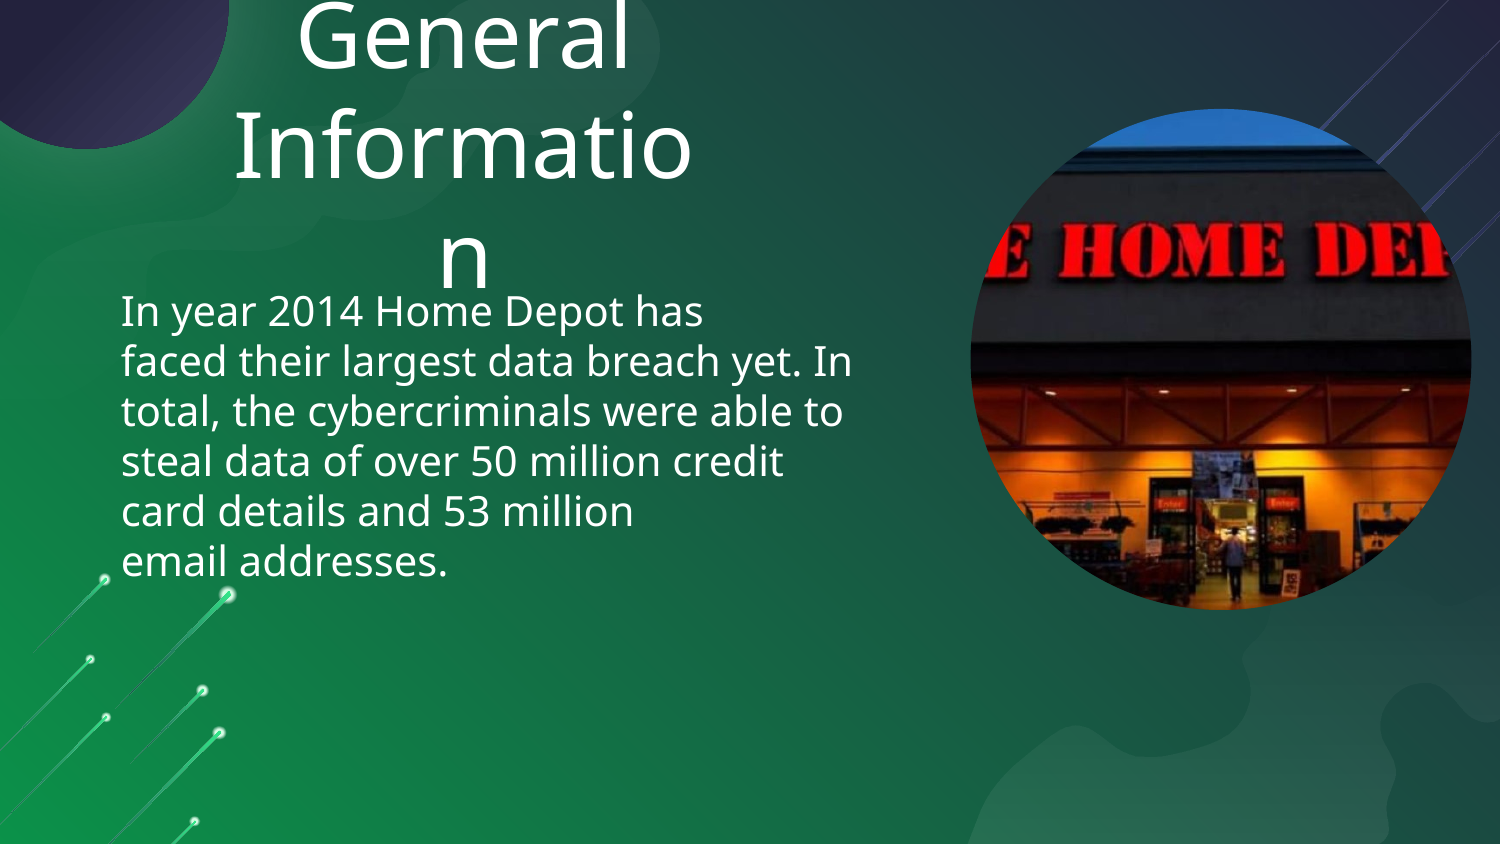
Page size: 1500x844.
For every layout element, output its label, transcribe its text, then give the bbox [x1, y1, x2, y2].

picture [970, 108, 1472, 611]
title General Information [205, 93, 724, 191]
subtitle In year 2014 Home Depot has faced their largest data breach yet. In total, the cybercriminals were able to steal data of over 50 million credit card details and 53 million email addresses. [105, 248, 929, 622]
